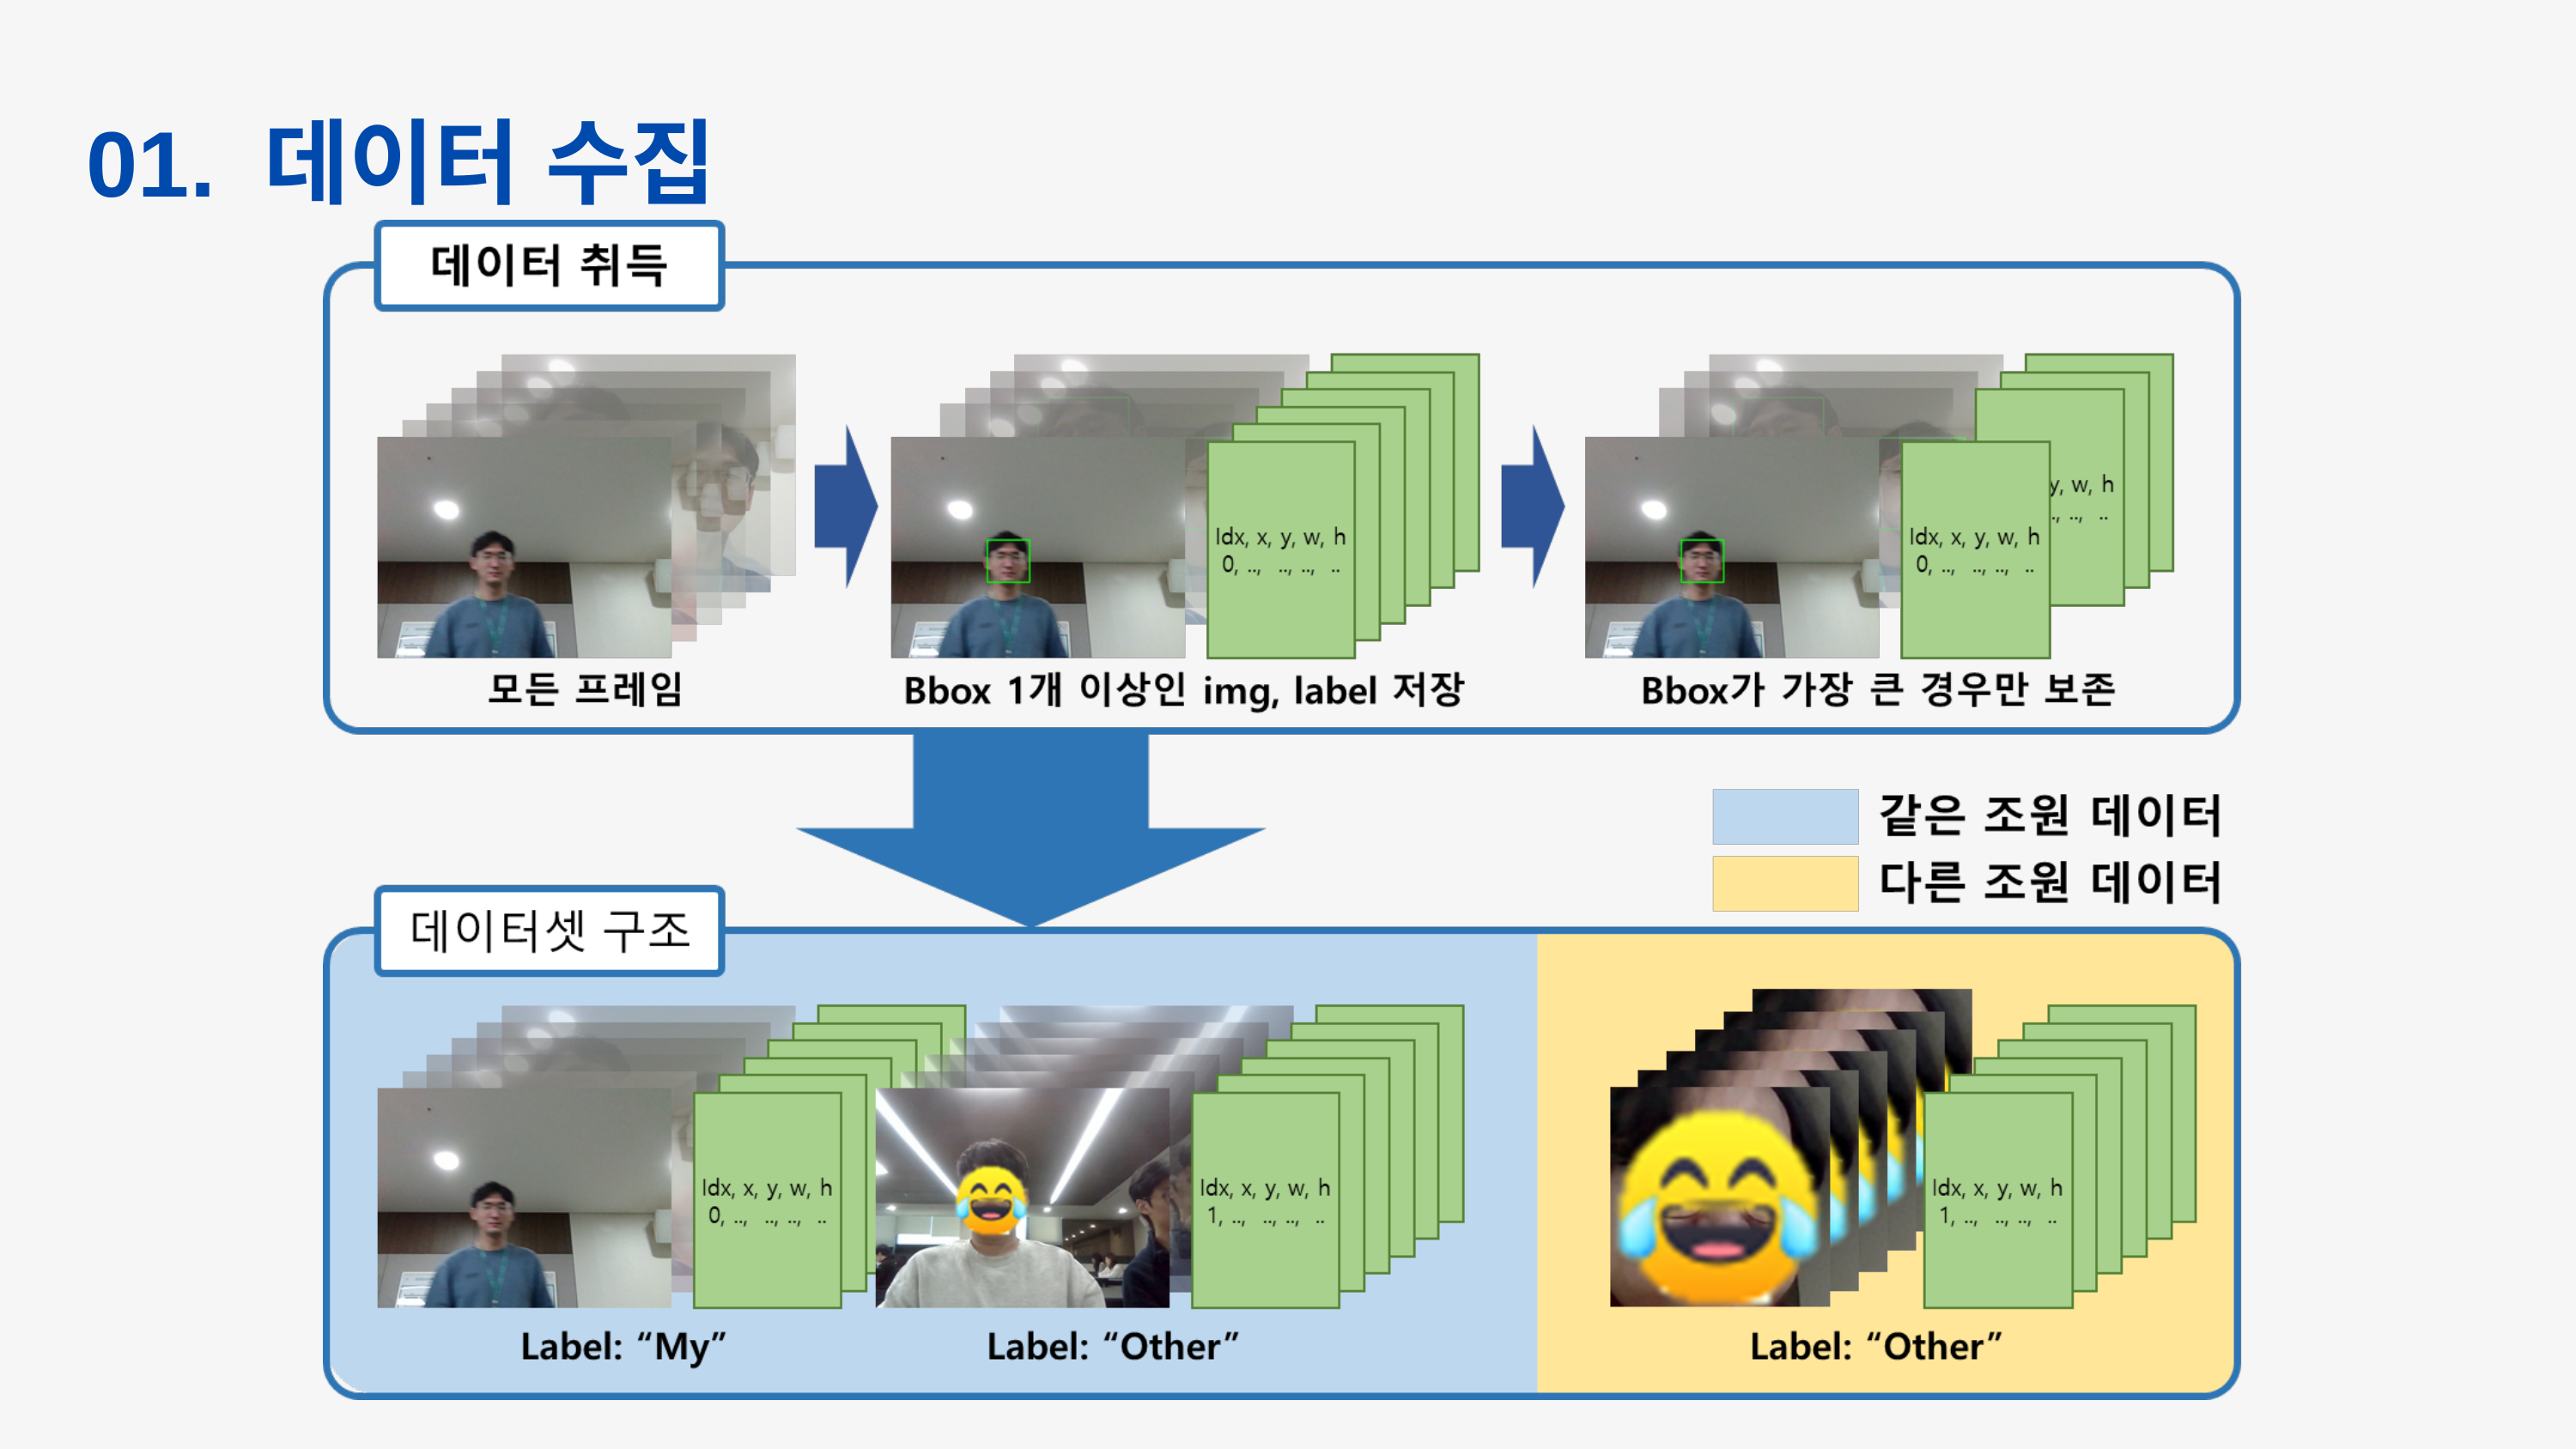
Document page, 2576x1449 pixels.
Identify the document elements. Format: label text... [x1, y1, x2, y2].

text_box [323, 220, 2253, 1400]
text_box 01. 데이터 수집 [86, 59, 1247, 215]
